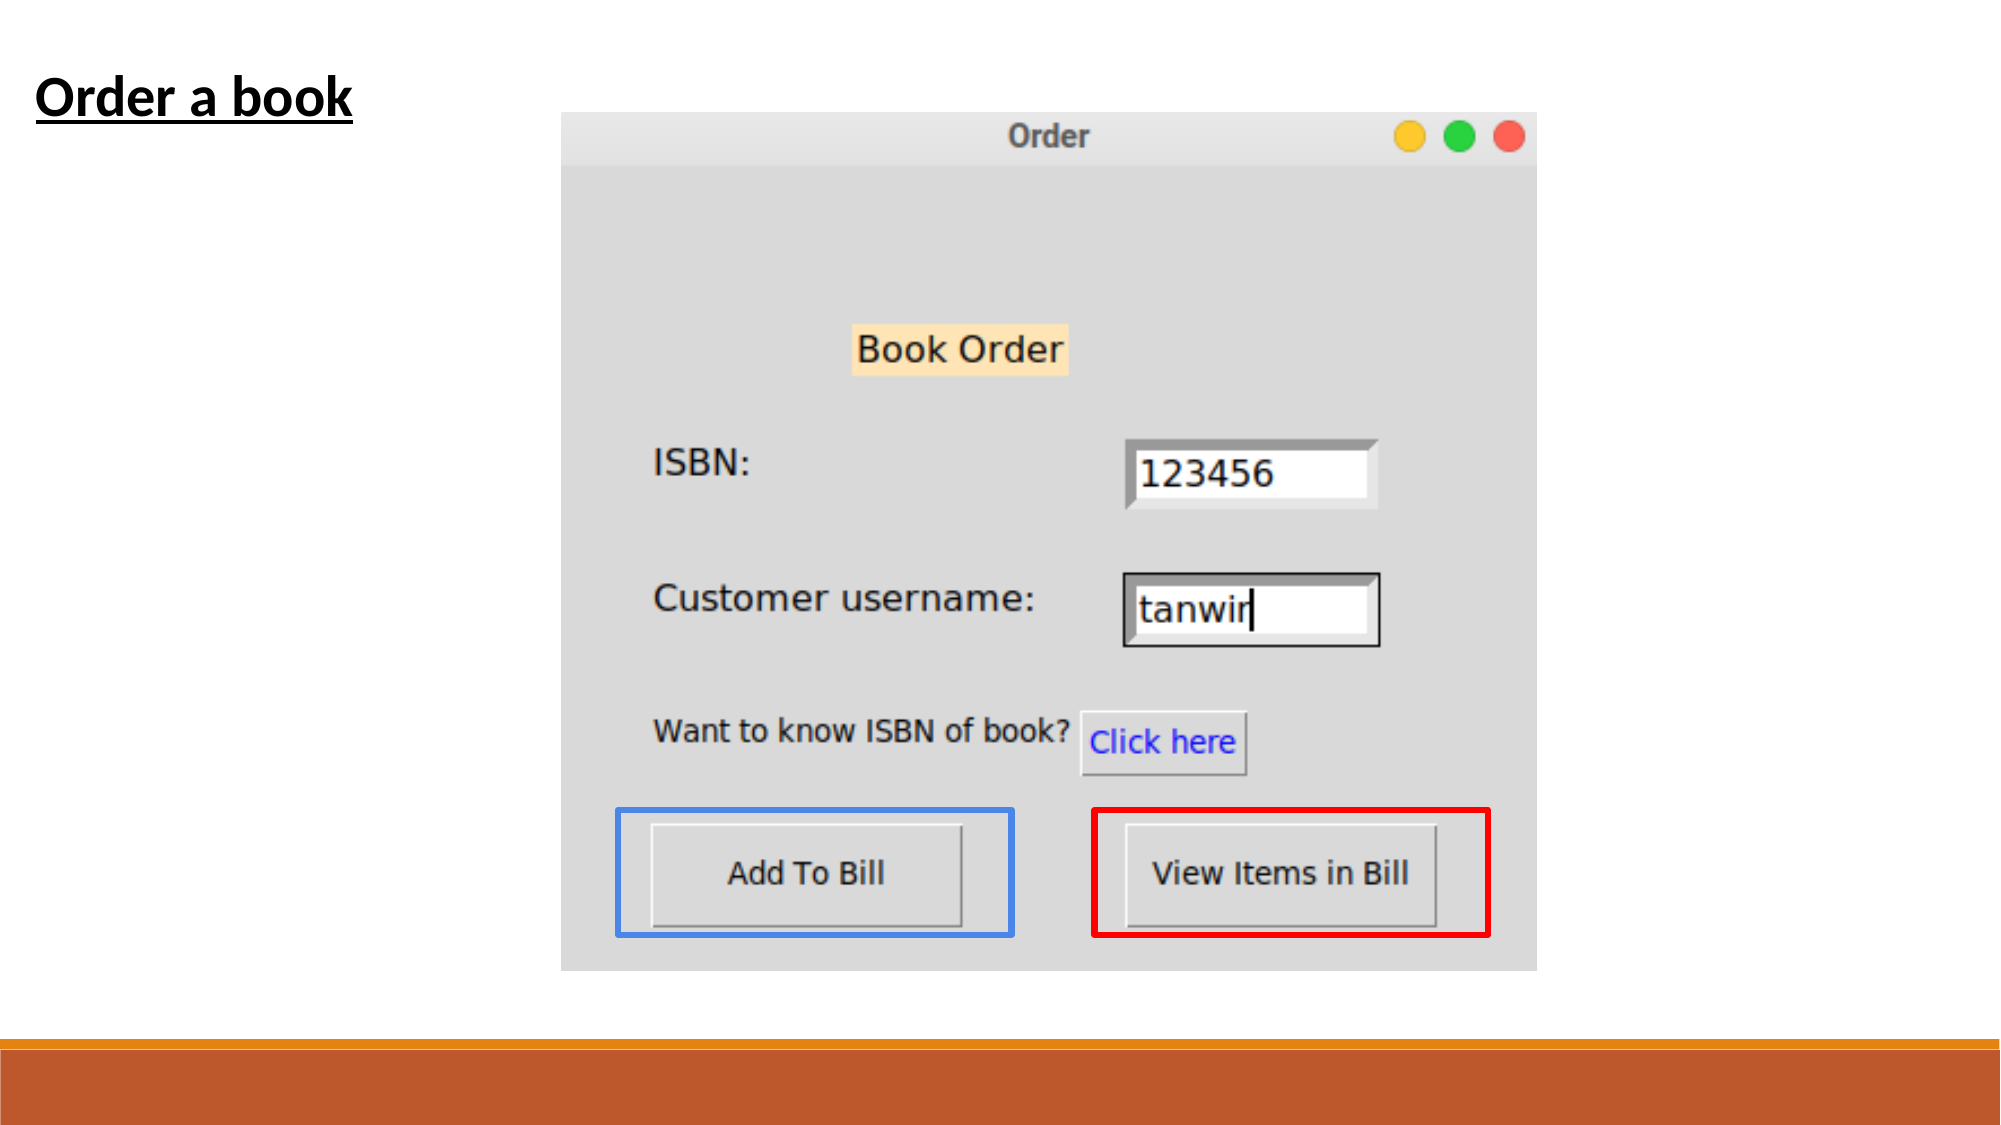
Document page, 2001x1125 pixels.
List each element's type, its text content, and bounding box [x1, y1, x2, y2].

picture [561, 112, 1537, 971]
text_box Order a book [20, 50, 672, 136]
